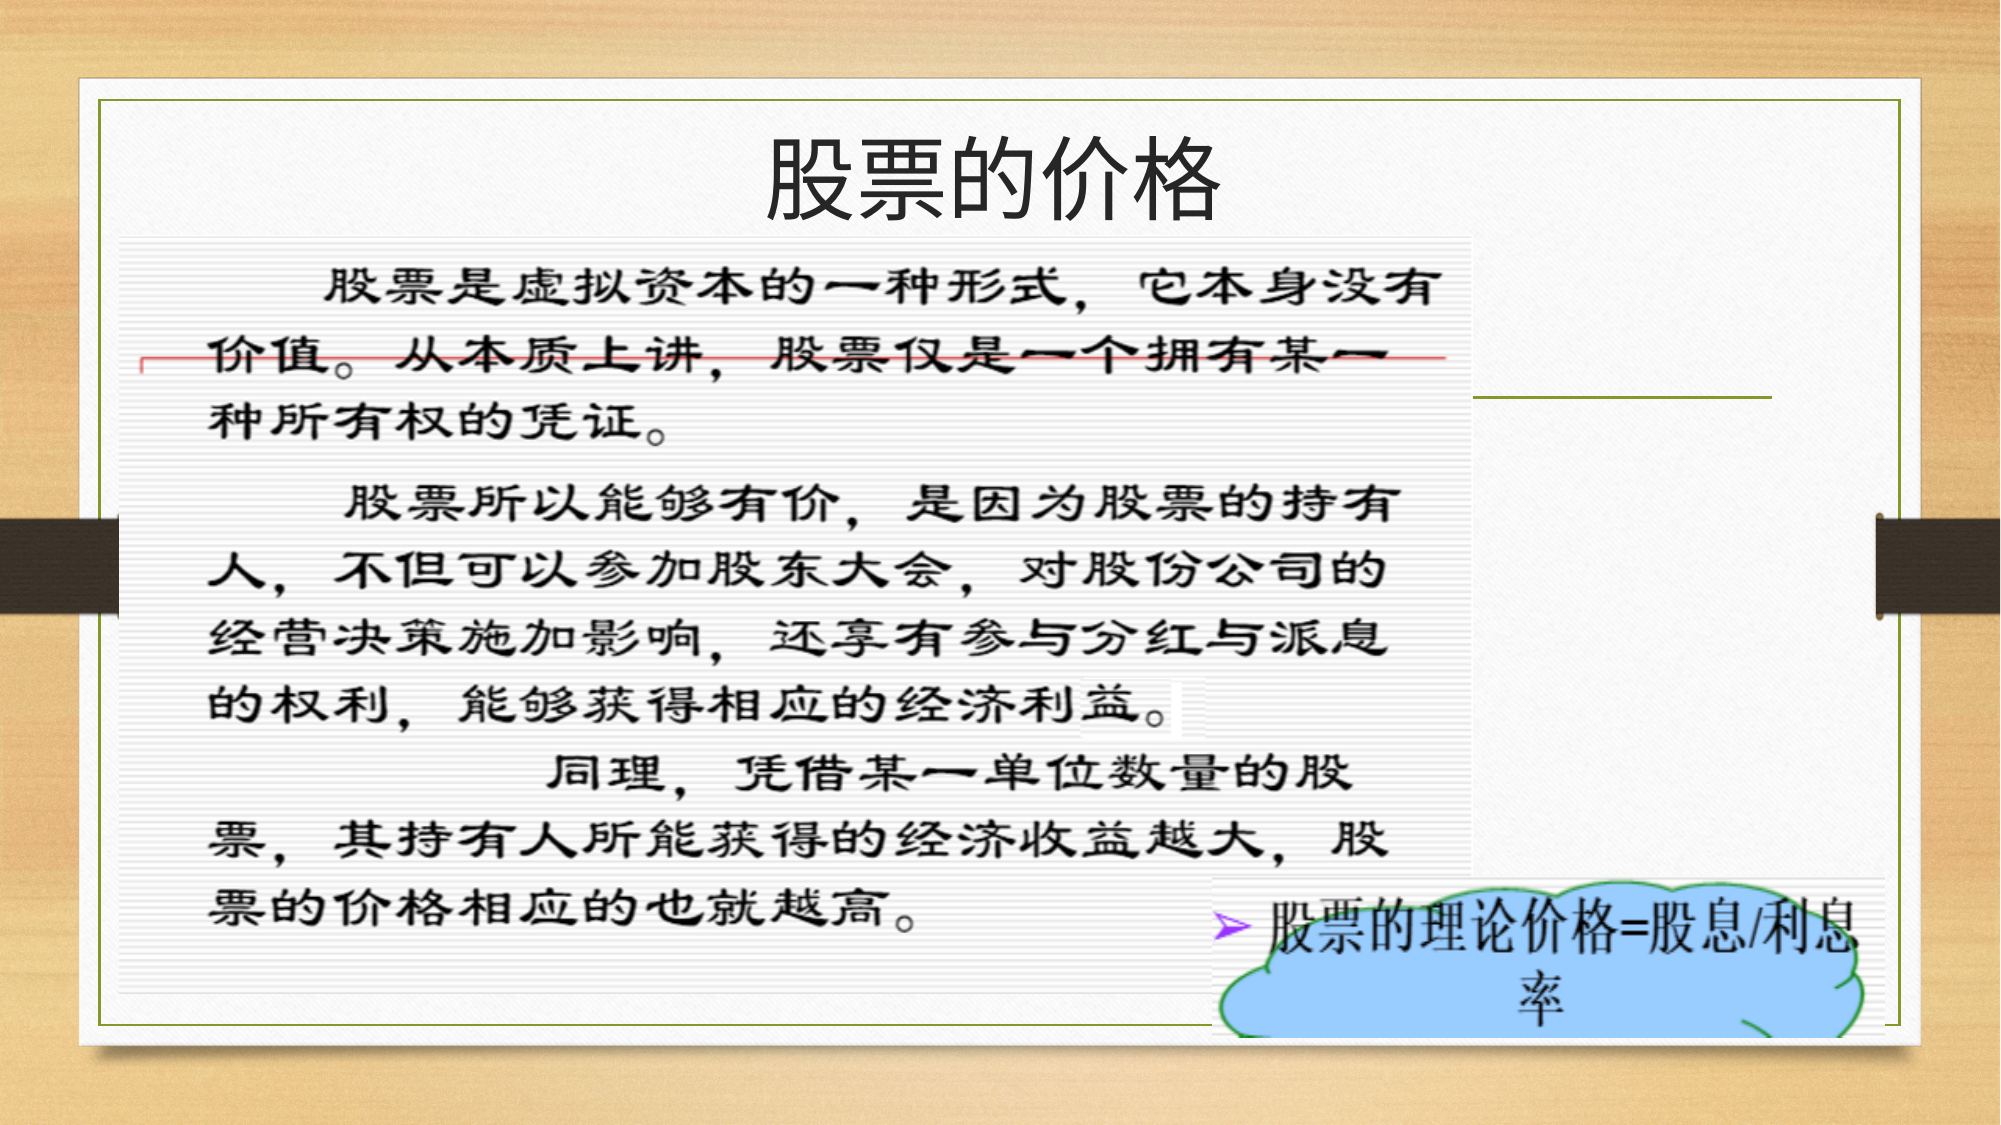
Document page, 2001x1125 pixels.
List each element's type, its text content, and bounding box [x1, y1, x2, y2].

title 股票的价格 [206, 70, 1782, 285]
picture [0, 0, 2001, 1125]
